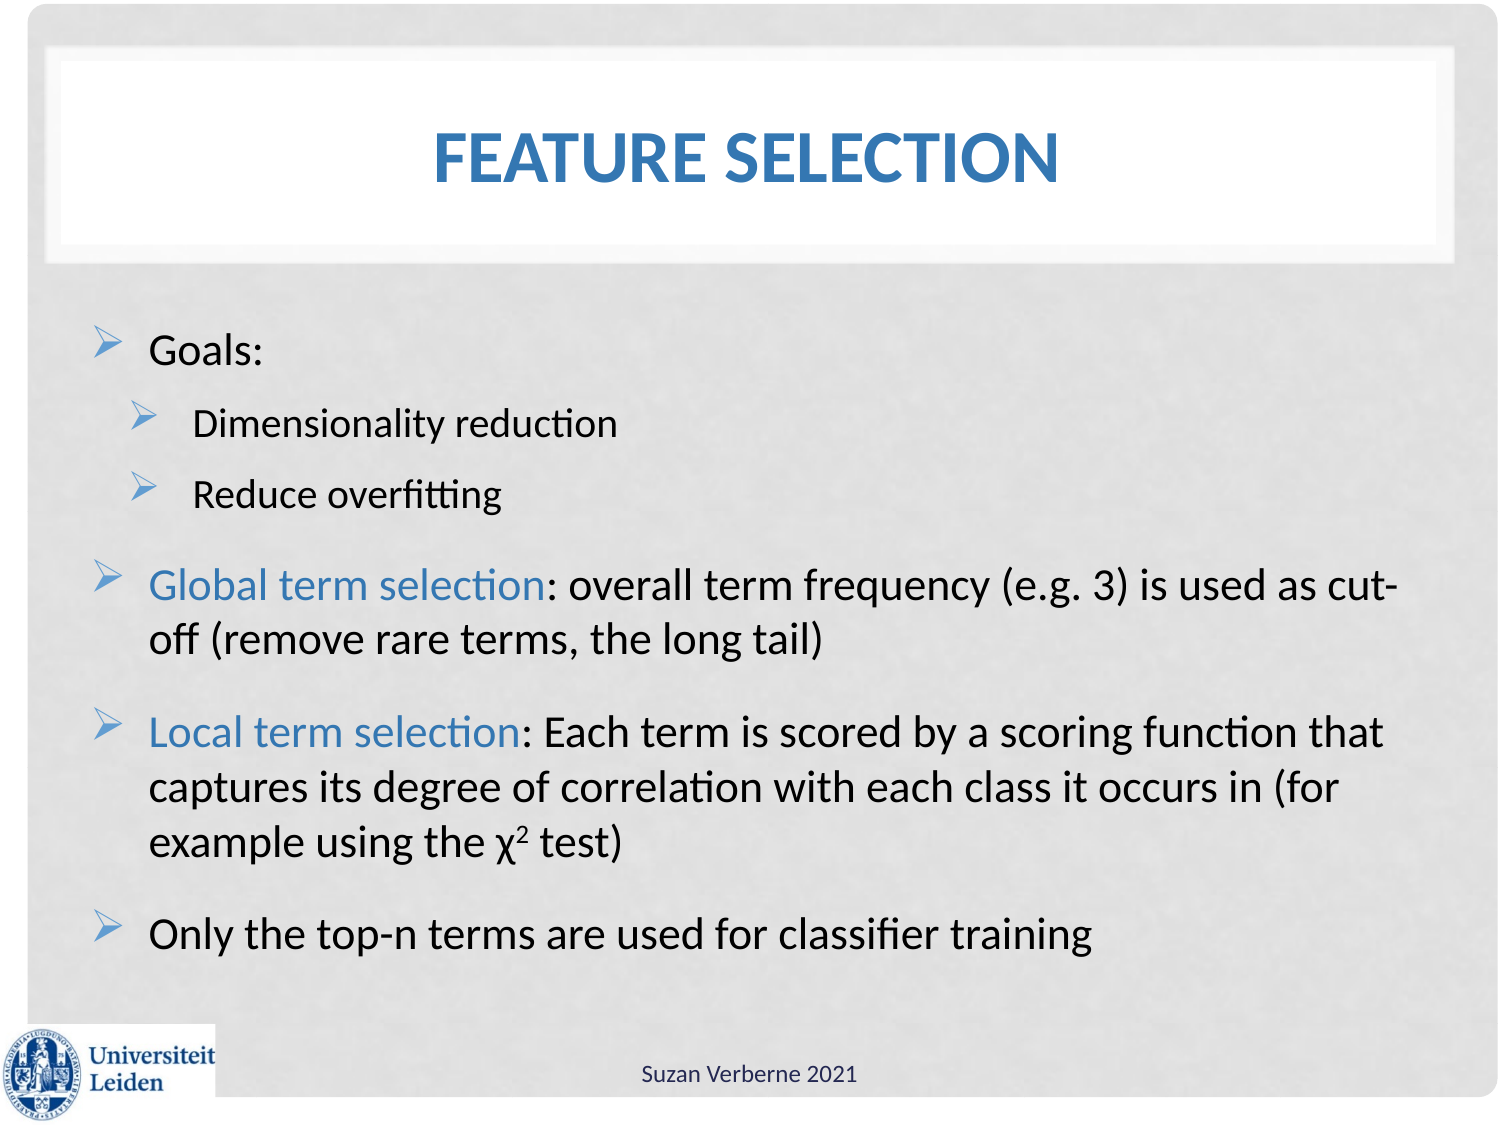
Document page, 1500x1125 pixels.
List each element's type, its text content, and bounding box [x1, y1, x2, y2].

list Goals: Dimensionality reduction Reduce overfitting Global term selection: overall term frequency (e.g. 3) is used as cut-off (remove rare terms, the long tail) Local term selection: Each term is scored by a scoring function that captures its degree of correlation with each class it occurs in (for example using the χ2 test) Only the top-n terms are used for classifier training [75, 312, 1425, 1005]
picture [0, 1024, 216, 1125]
footer Suzan Verberne 2021 [512, 1042, 988, 1103]
title Feature selection [69, 66, 1425, 238]
